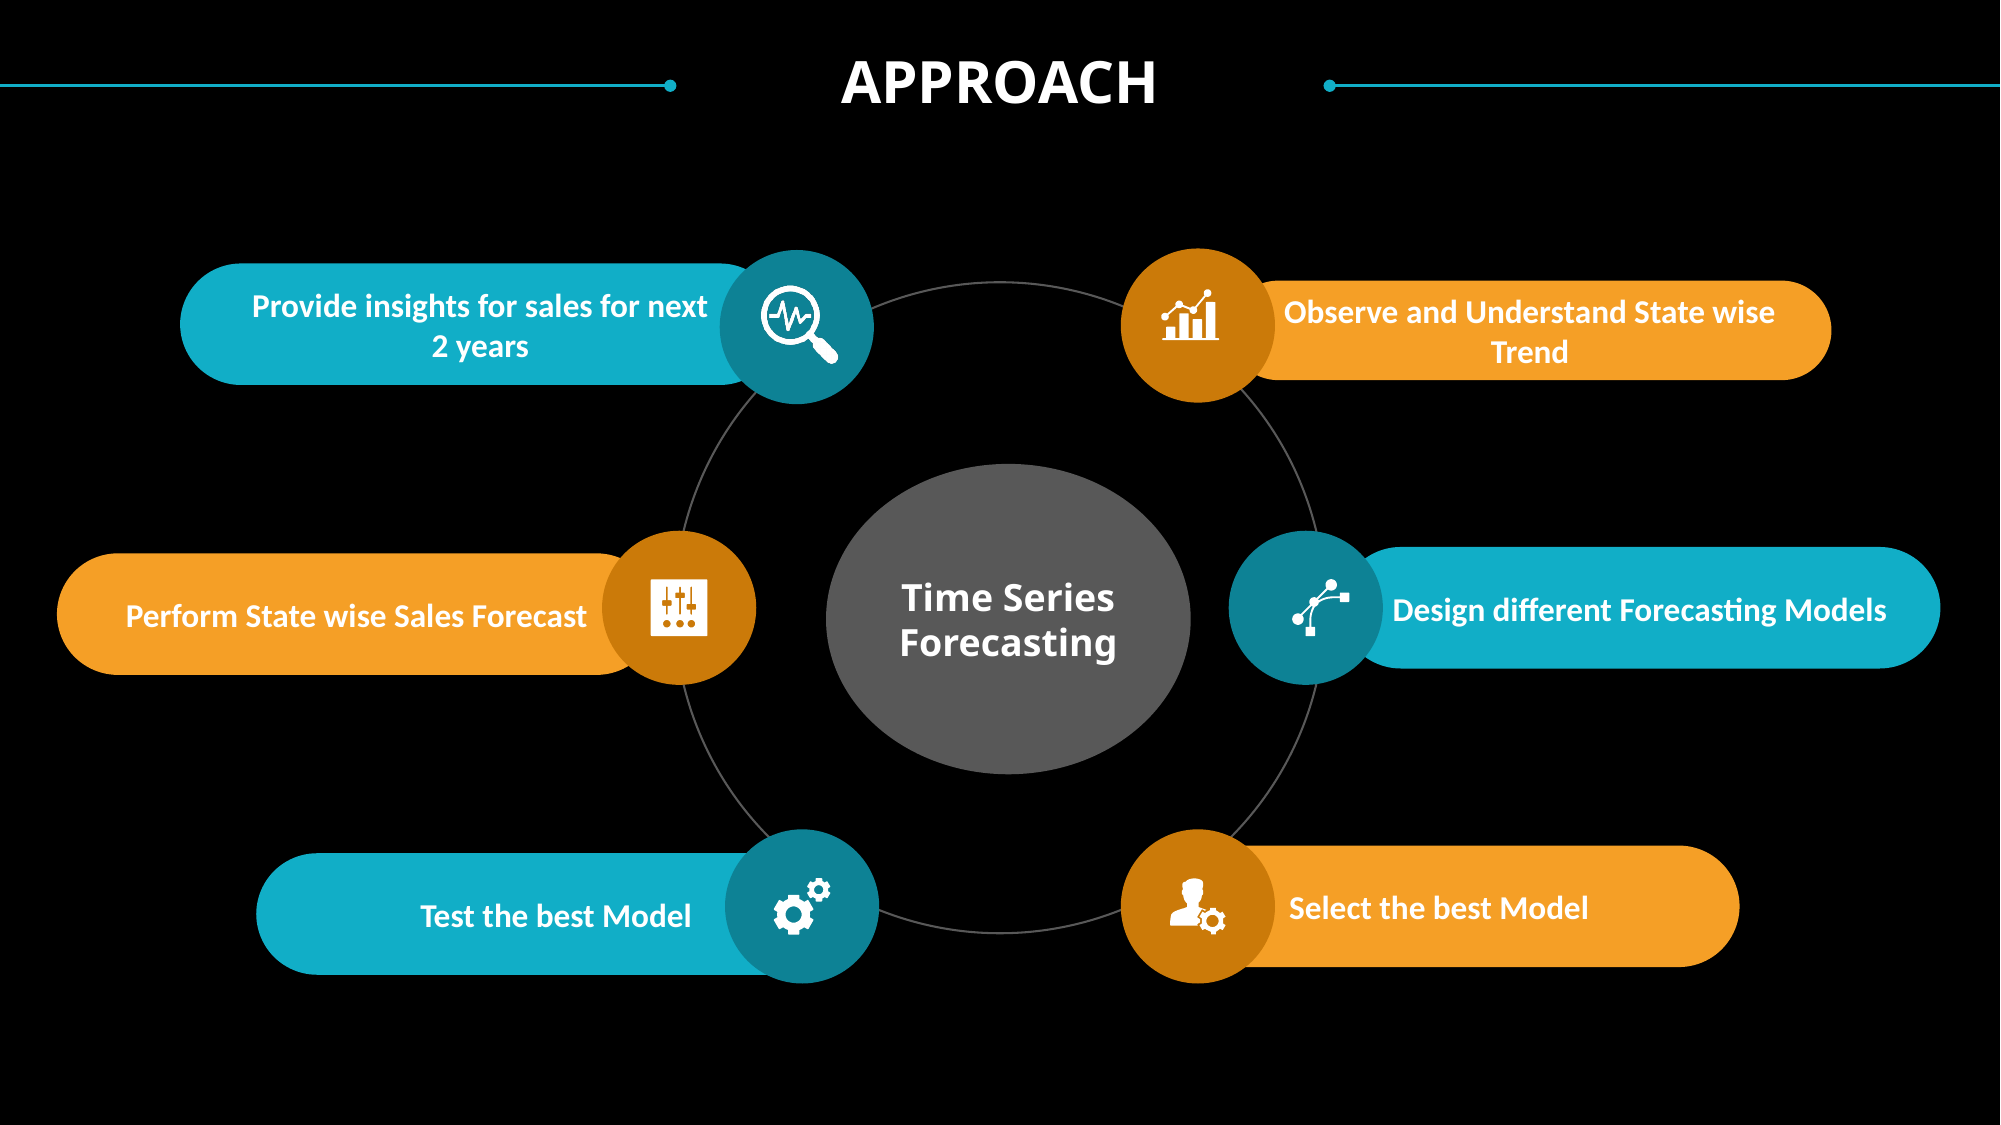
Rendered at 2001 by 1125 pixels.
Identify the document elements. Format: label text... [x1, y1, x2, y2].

picture [753, 277, 847, 372]
text_box [601, 529, 758, 686]
text_box Test the best Model [255, 852, 764, 976]
text_box APPROACH [0, 53, 2000, 117]
text_box Perform State wise Sales Forecast [55, 552, 628, 676]
text_box Time Series Forecasting [824, 462, 1192, 776]
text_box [1170, 878, 1226, 935]
text_box [718, 248, 875, 406]
text_box Design different Forecasting Models [1366, 545, 1942, 670]
title Project analysis slide 2 [0, 117, 1725, 278]
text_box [773, 878, 831, 935]
text_box [723, 828, 881, 985]
text_box [1119, 828, 1277, 985]
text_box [1161, 289, 1220, 341]
text_box [1119, 247, 1277, 404]
text_box Observe and Understand State wise Trend [1258, 279, 1833, 382]
text_box [1227, 529, 1384, 686]
text_box [650, 579, 708, 637]
text_box Provide insights for sales for next 2 years [179, 262, 745, 387]
text_box [682, 281, 1318, 935]
text_box [1292, 579, 1350, 637]
text_box Select the best Model [1246, 844, 1741, 969]
